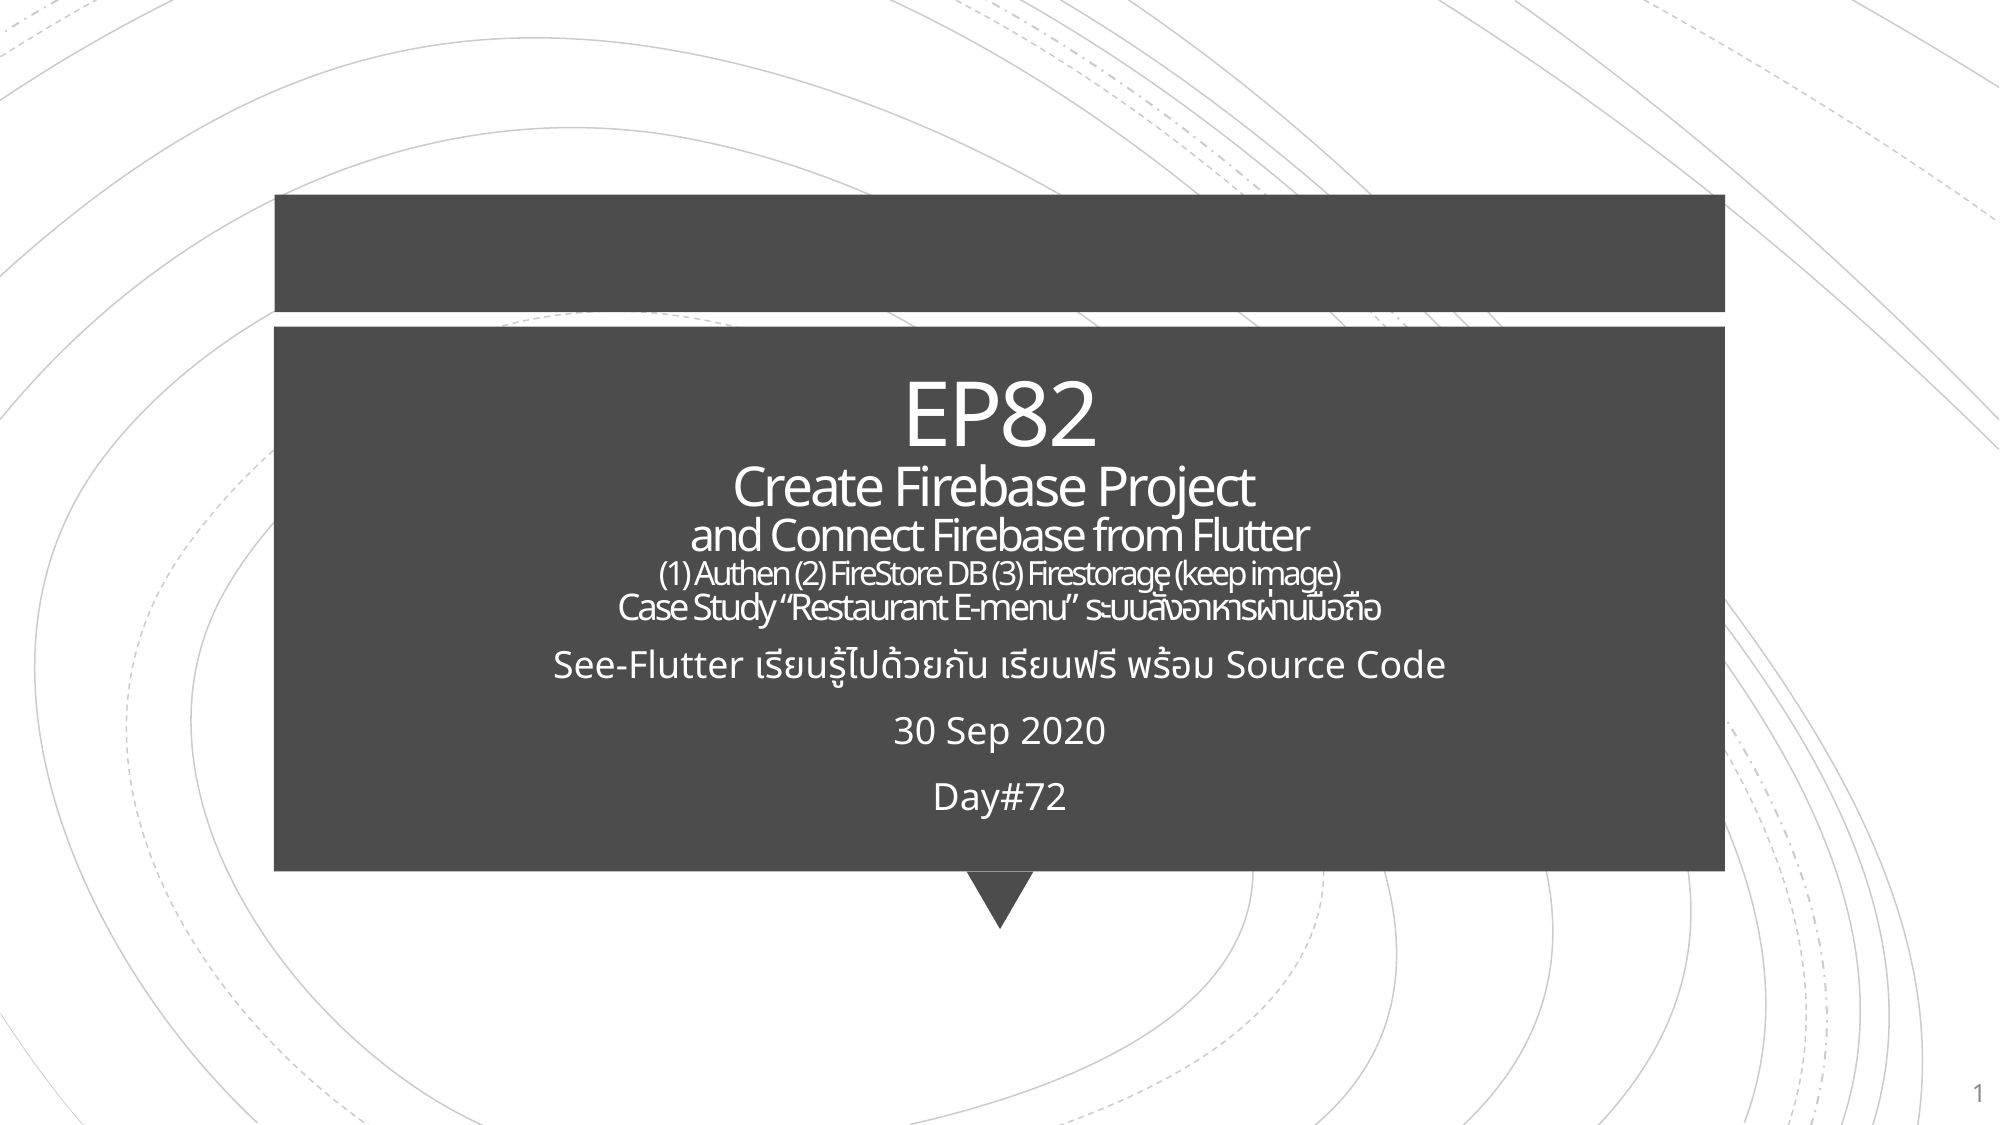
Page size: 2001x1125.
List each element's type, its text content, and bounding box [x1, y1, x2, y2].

slide_number 1 [1851, 1068, 2000, 1121]
title EP82 Create Firebase Project and Connect Firebase from Flutter (1) Authen (2) FireStore DB (3) Firestorage (keep image) Case Study “Restaurant E-menu” ระบบสั่งอาหารผ่านมือถือ [288, 340, 1713, 628]
subtitle See-Flutter เรียนรู้ไปด้วยกัน เรียนฟรี พร้อม Source Code 30 Sep 2020 Day#72 [288, 640, 1712, 858]
